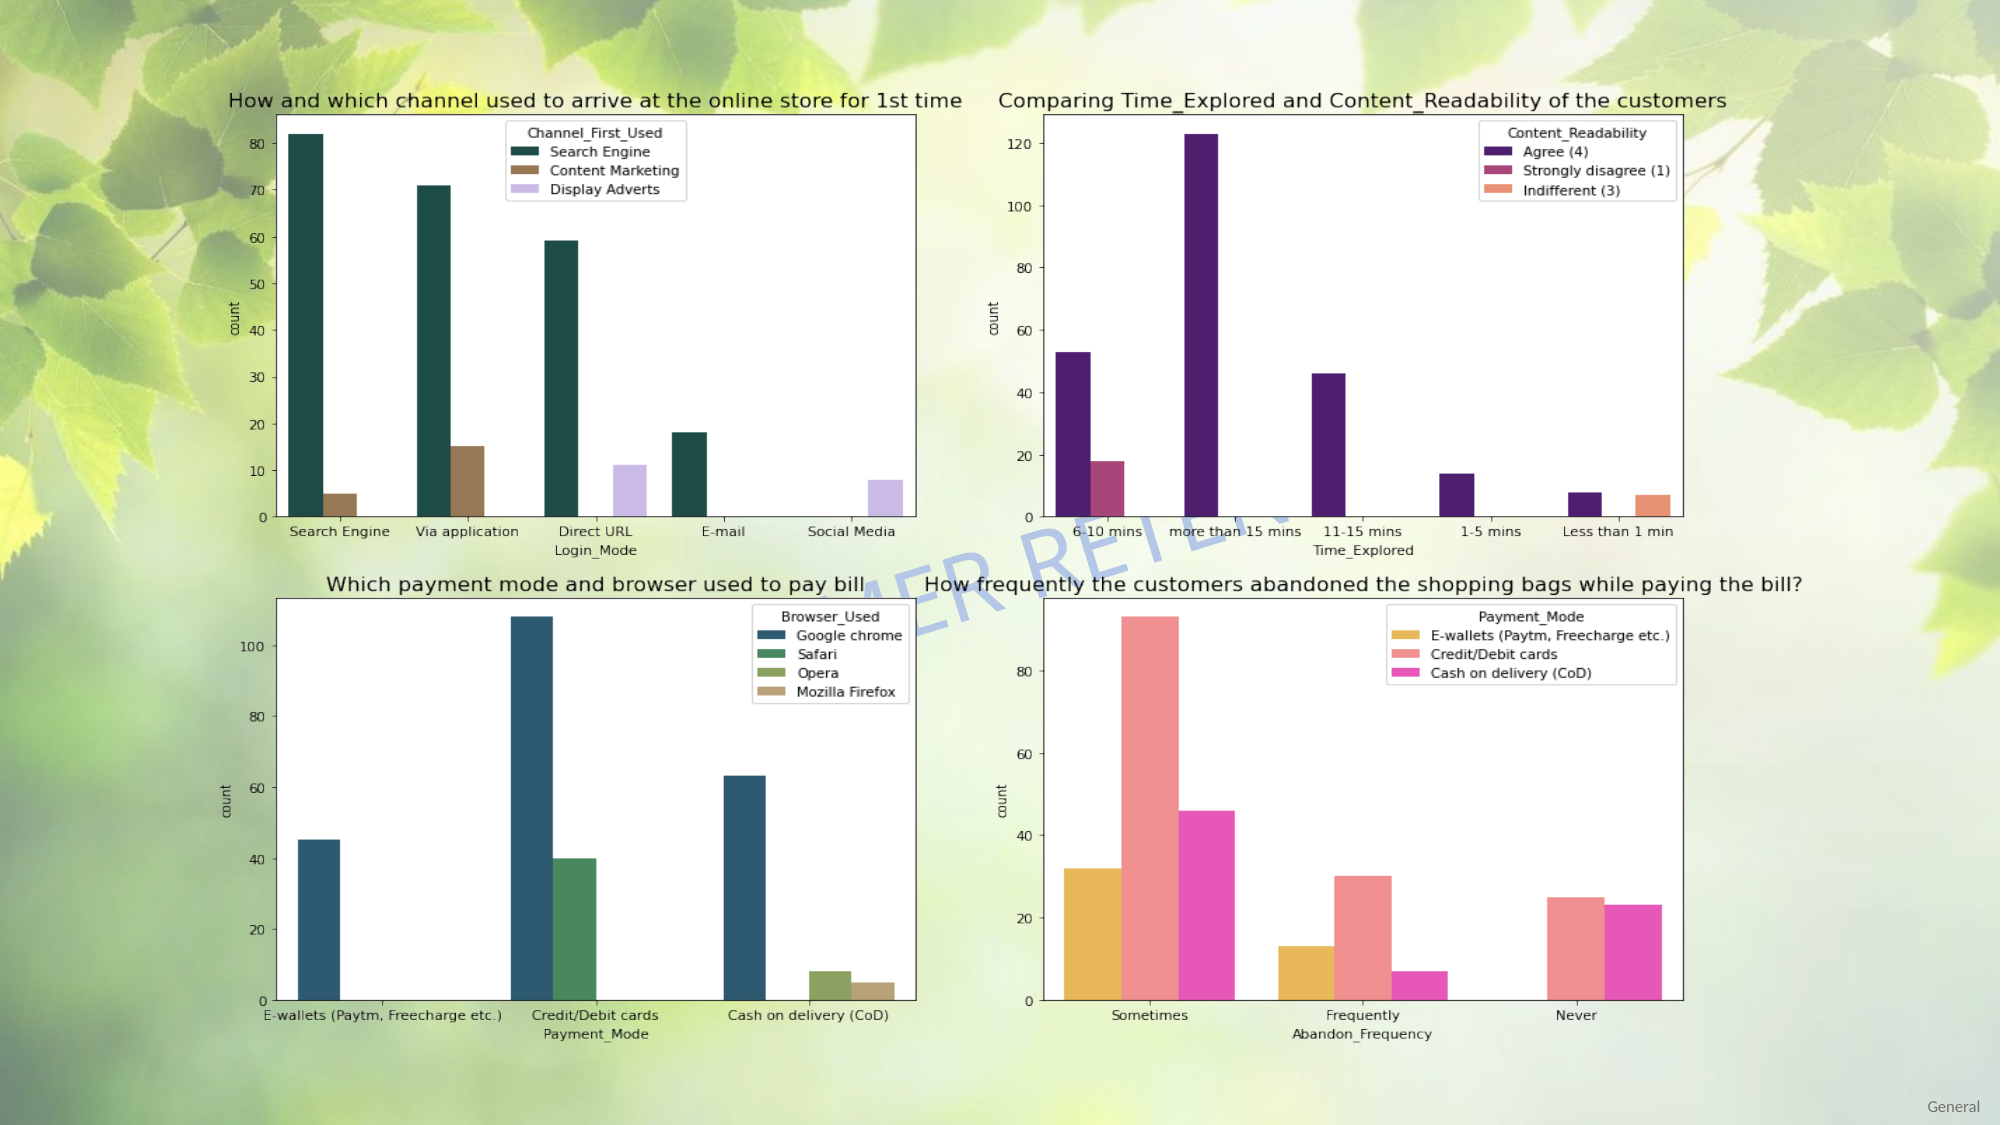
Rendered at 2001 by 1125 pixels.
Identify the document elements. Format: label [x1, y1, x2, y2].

picture [210, 84, 1812, 1049]
